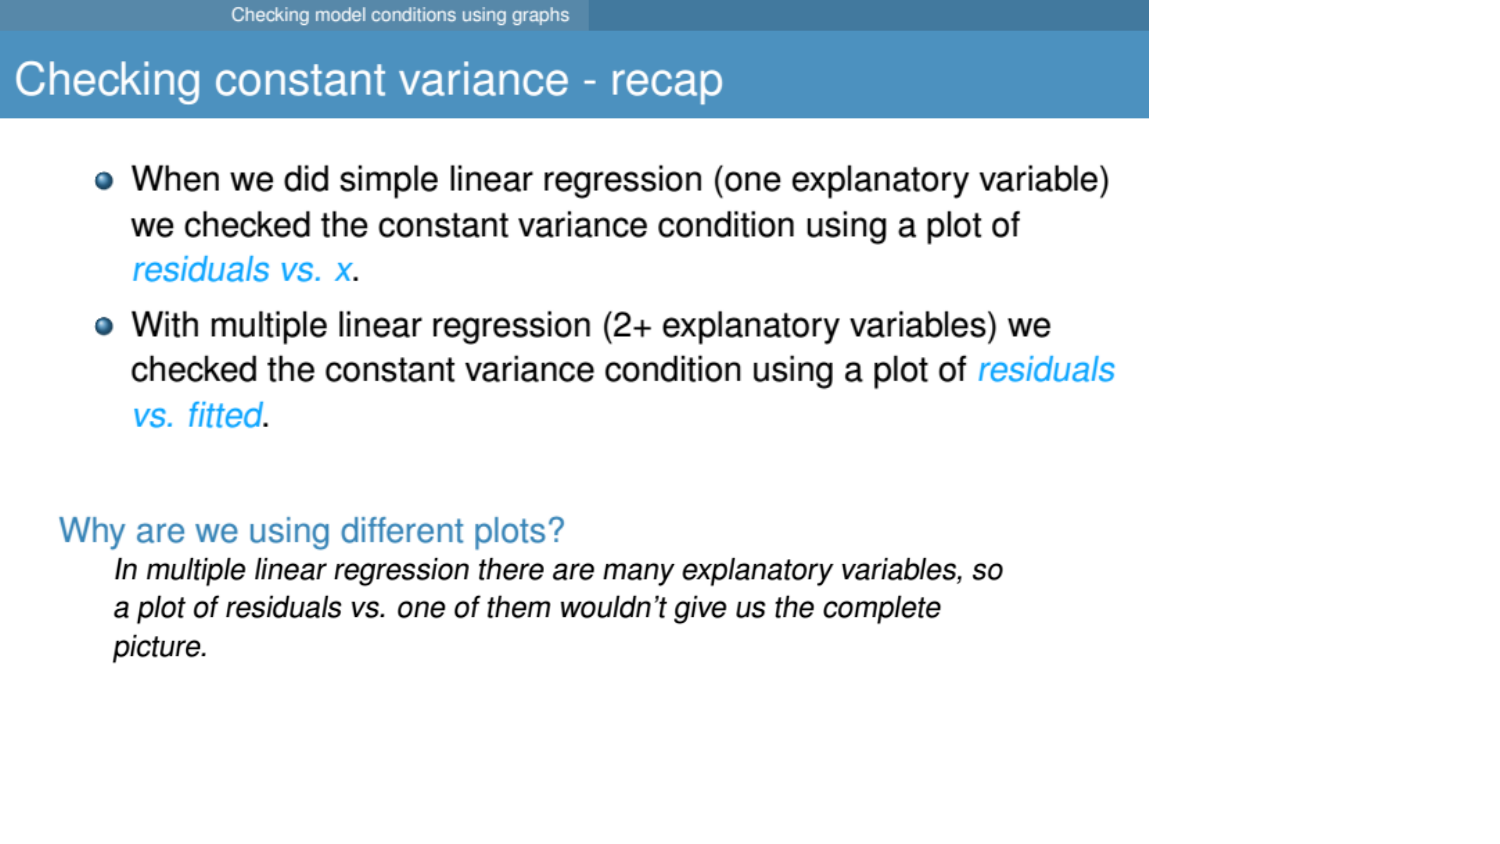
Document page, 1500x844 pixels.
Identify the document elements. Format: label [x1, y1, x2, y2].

picture [0, 0, 1149, 674]
